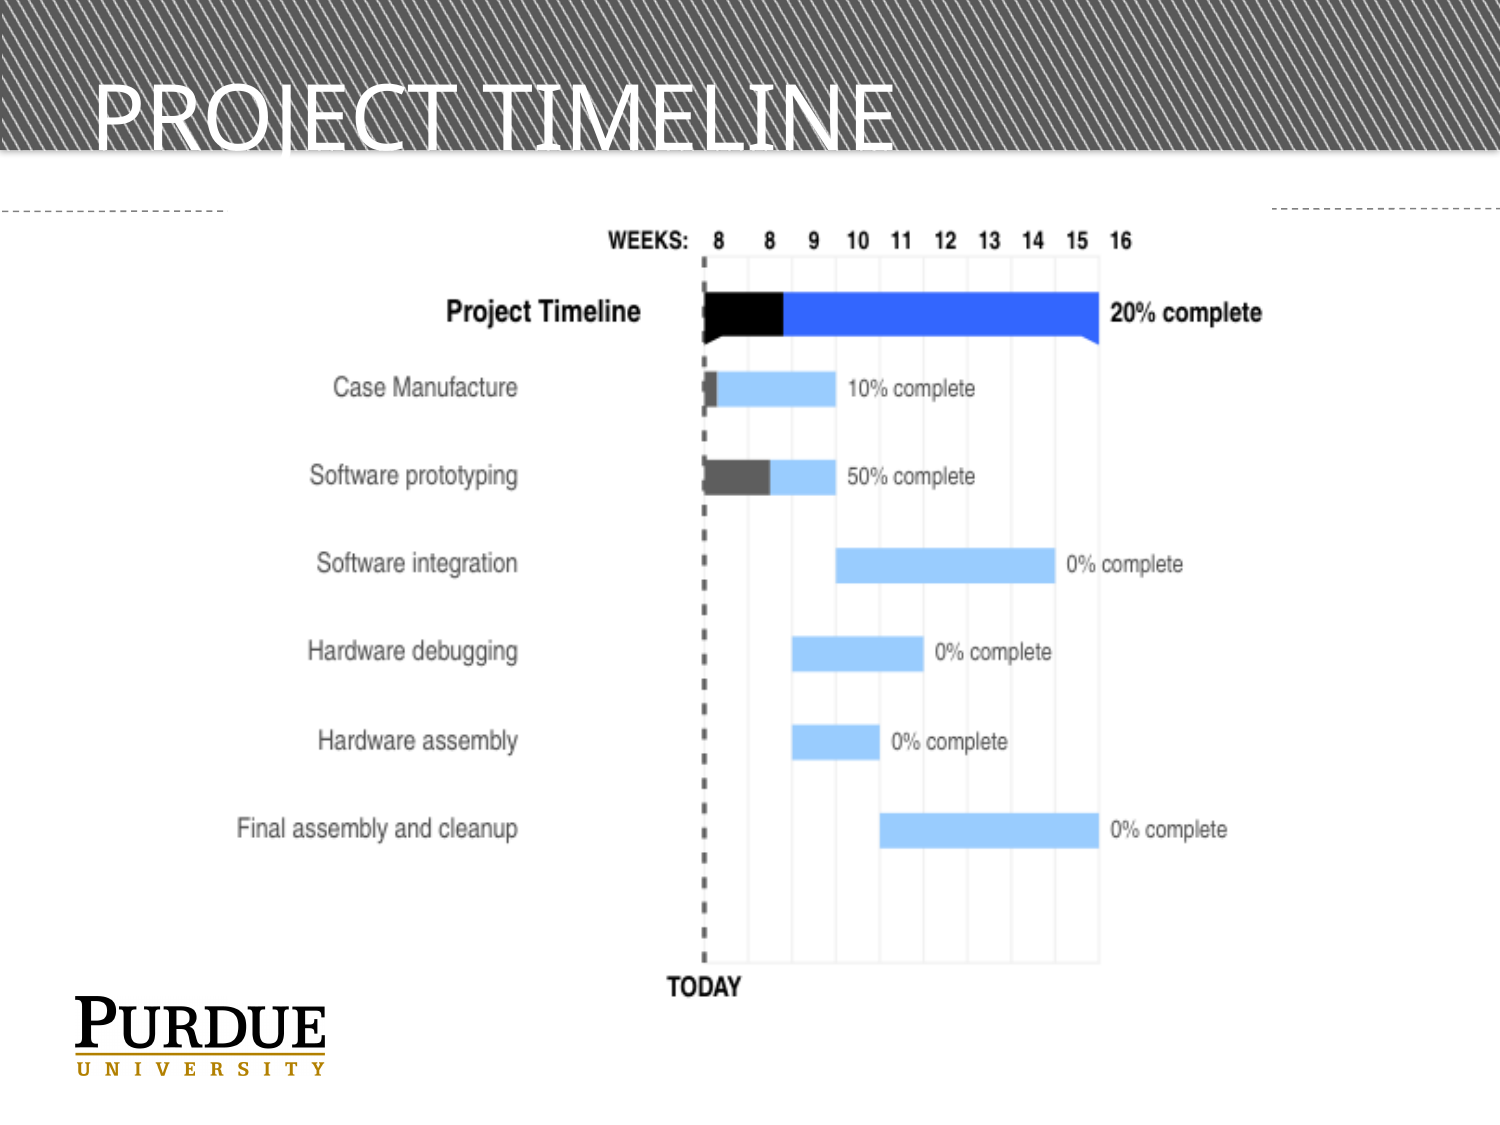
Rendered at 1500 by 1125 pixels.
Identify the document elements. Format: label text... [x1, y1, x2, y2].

title Project Timeline [75, 51, 1427, 175]
picture [75, 174, 1274, 1076]
